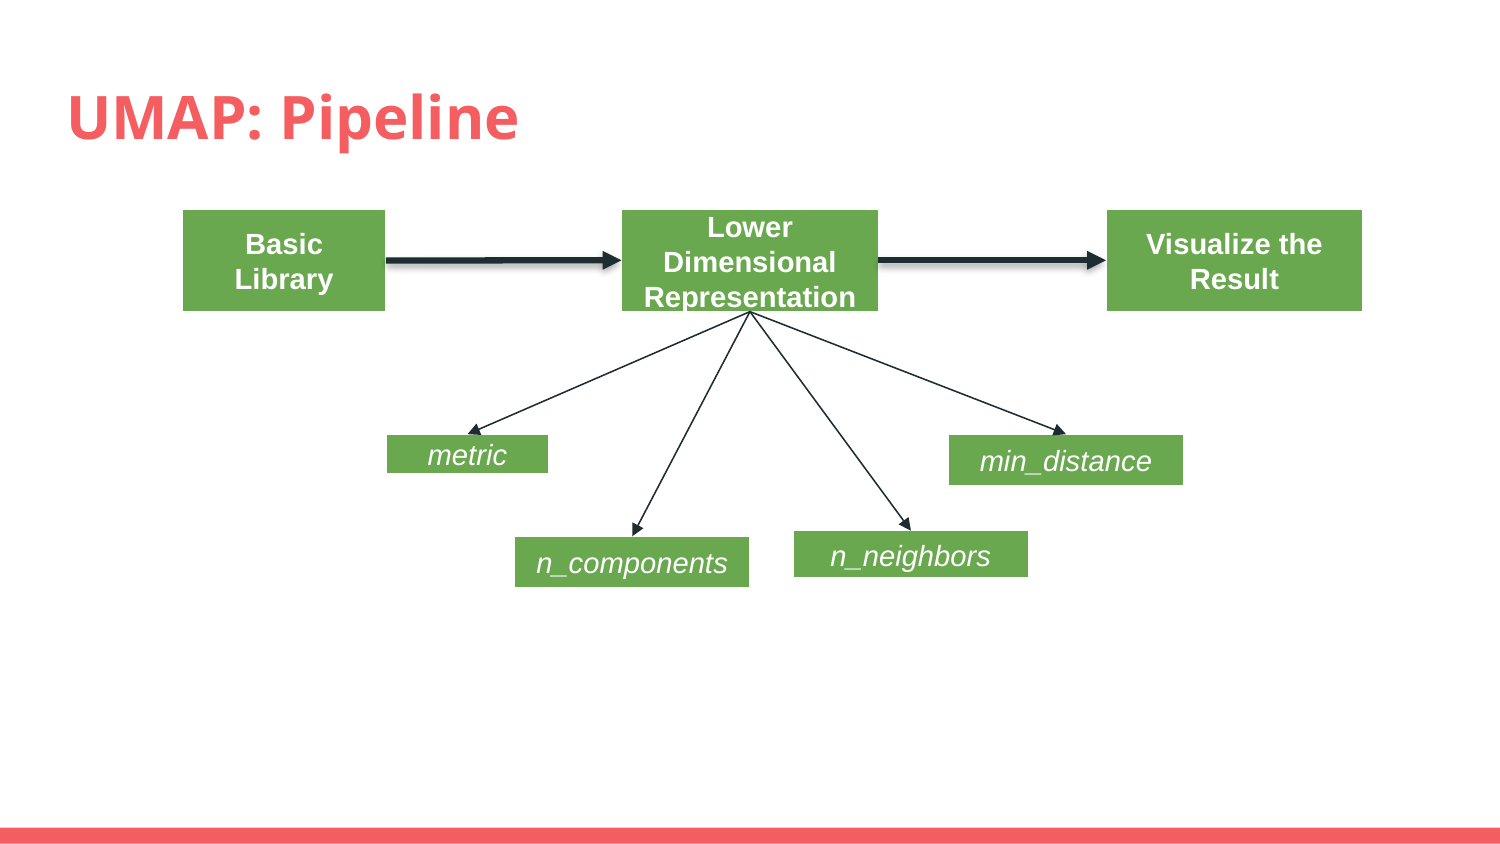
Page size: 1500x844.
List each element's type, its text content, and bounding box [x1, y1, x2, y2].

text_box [749, 311, 1067, 435]
text_box n_components [514, 536, 750, 588]
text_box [467, 311, 630, 435]
title UMAP: Pipeline [51, 64, 1449, 167]
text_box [631, 311, 748, 537]
text_box metric [386, 434, 550, 474]
text_box n_neighbors [793, 530, 1029, 579]
text_box min_distance [948, 434, 1184, 486]
text_box Lower Dimensional Representation [621, 208, 879, 310]
text_box Basic Library [182, 209, 386, 312]
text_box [749, 442, 912, 531]
text_box Visualize the Result [1105, 208, 1363, 312]
